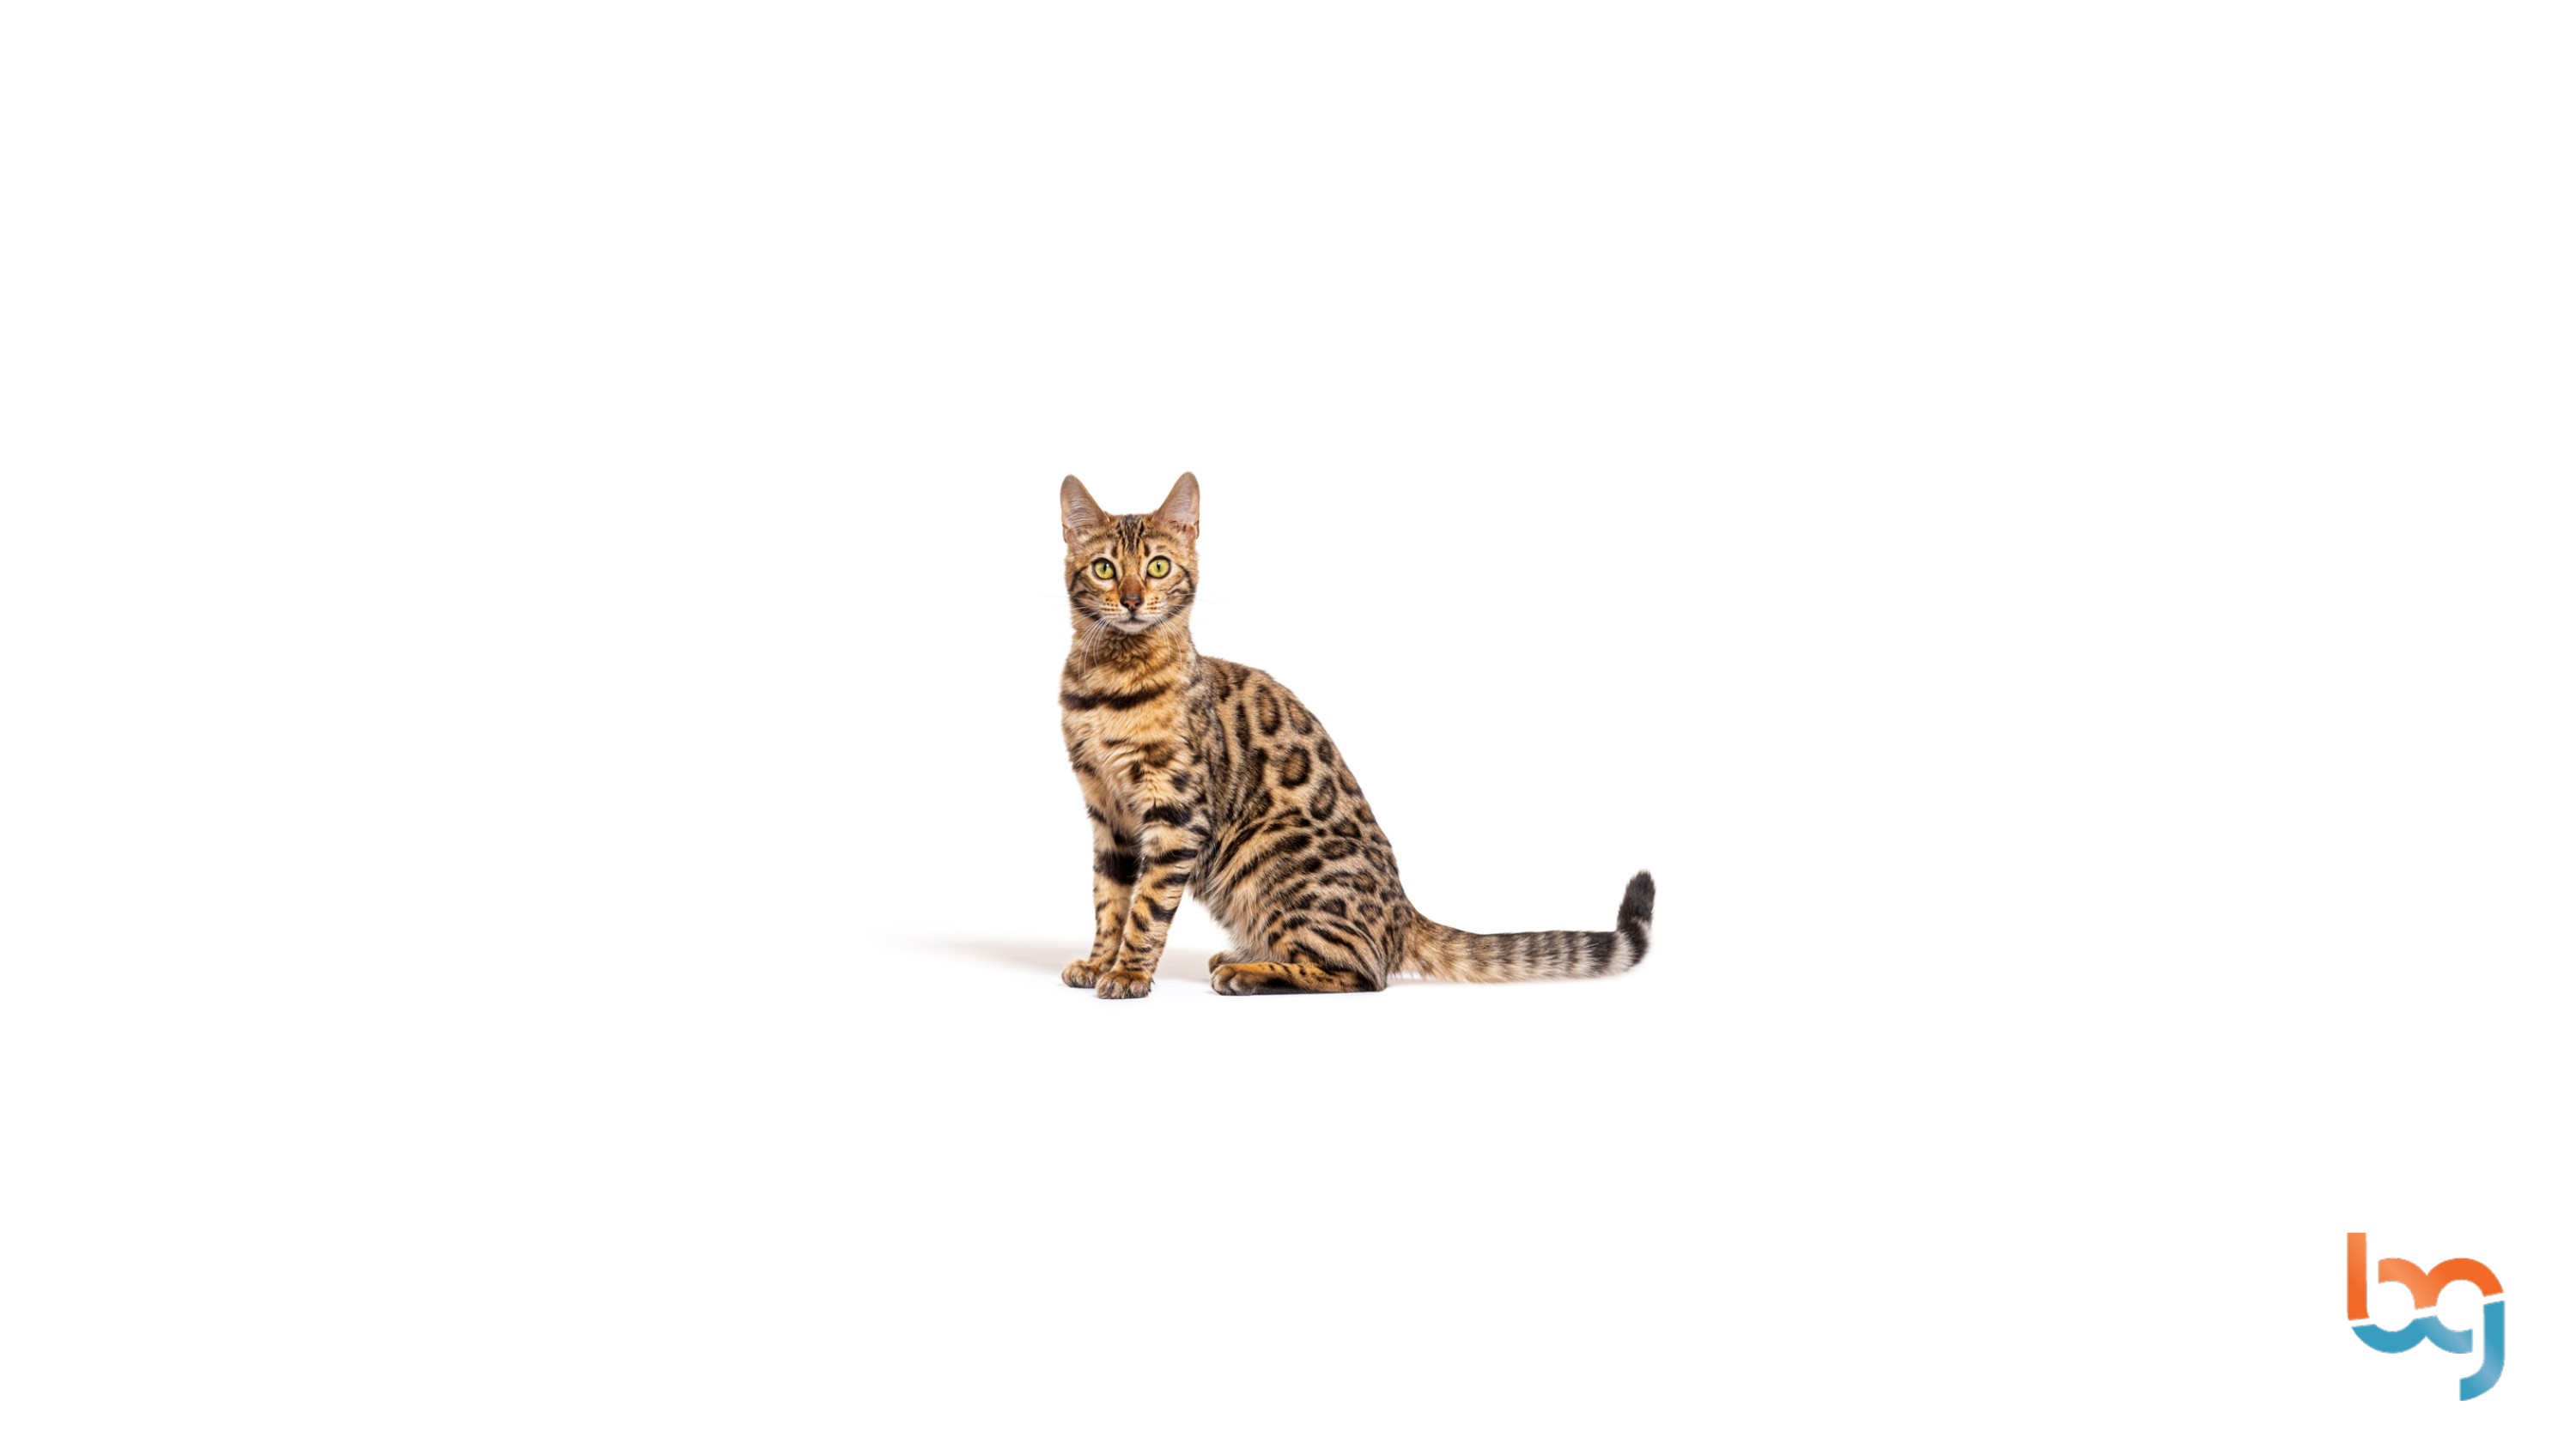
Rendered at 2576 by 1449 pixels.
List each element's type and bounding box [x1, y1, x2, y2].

picture [836, 414, 1740, 1035]
text_box [2346, 1233, 2512, 1411]
